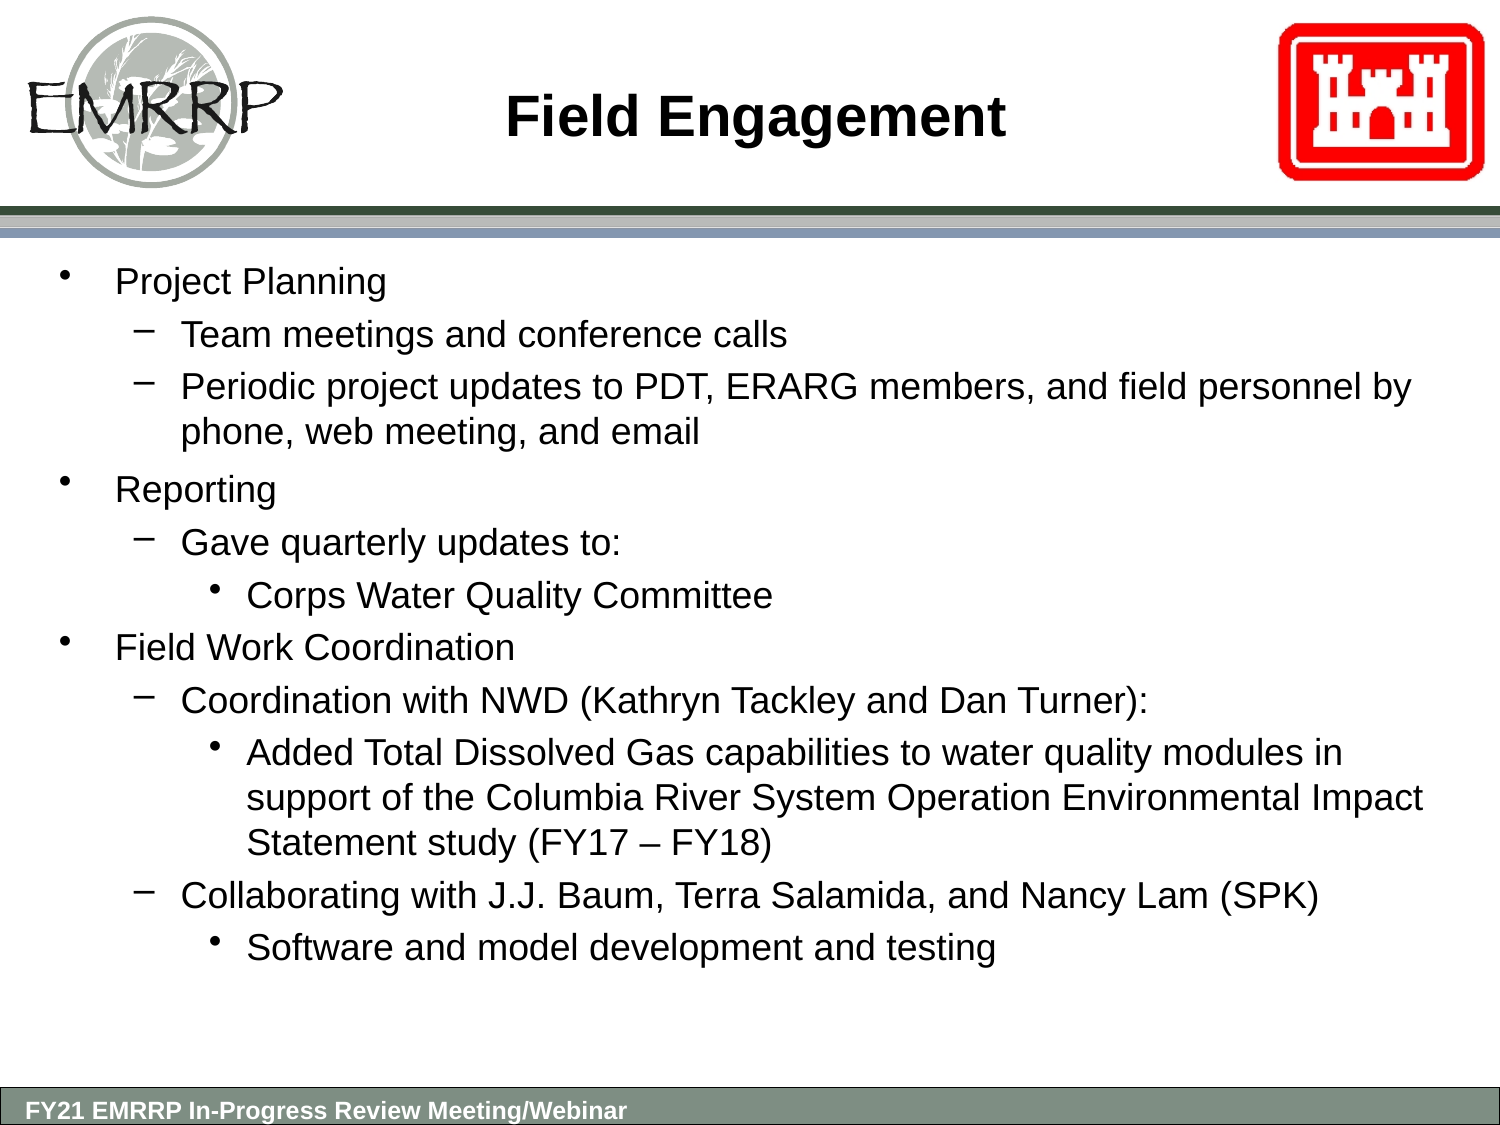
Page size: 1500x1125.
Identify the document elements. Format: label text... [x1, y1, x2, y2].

picture [24, 12, 285, 191]
picture [1275, 21, 1488, 183]
picture [0, 206, 1500, 238]
title Field Engagement [274, 49, 1238, 178]
list Project Planning Team meetings and conference calls Periodic project updates to PDT, ERARG members, and field personnel by phone, web meeting, and email Reporting Gave quarterly updates to: Corps Water Quality Committee Field Work Coordination Coordination with NWD (Kathryn Tackley and Dan Turner): Added Total Dissolved Gas capabilities to water quality modules in support of the Columbia River System Operation Environmental Impact Statement study (FY17 – FY18) Collaborating with J.J. Baum, Terra Salamida, and Nancy Lam (SPK) Software and model development and testing [43, 249, 1469, 1076]
